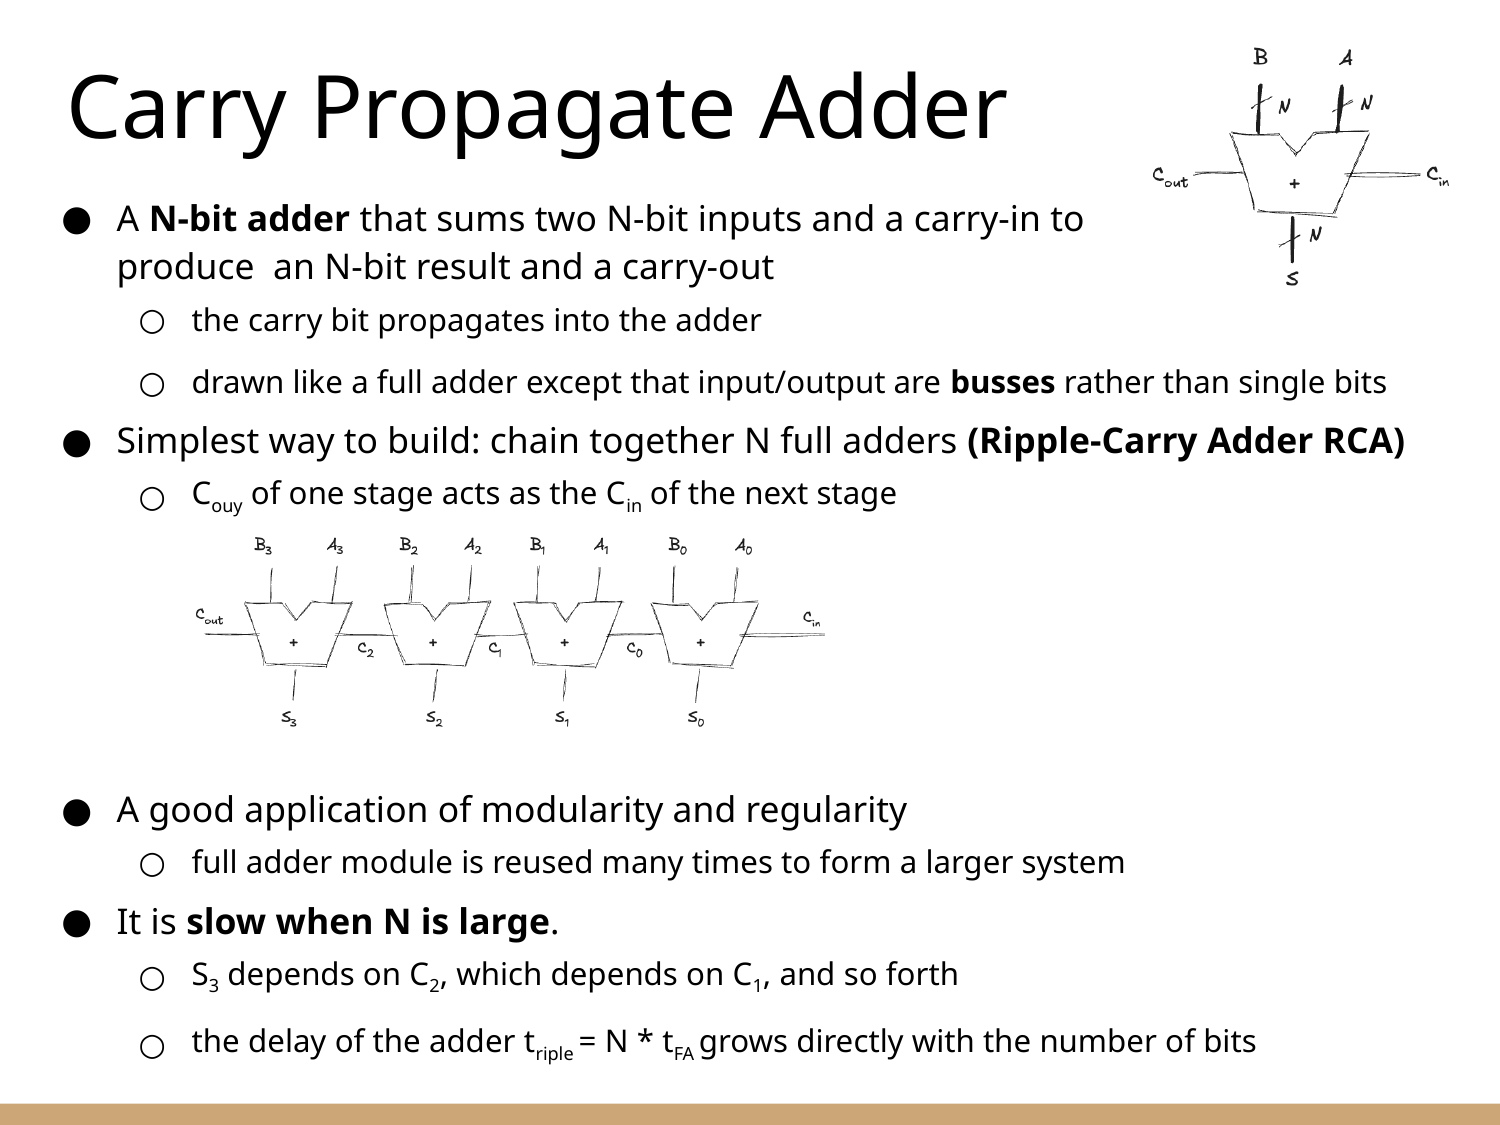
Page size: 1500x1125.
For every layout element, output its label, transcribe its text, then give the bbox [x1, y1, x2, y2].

picture [182, 530, 829, 738]
title Carry Propagate Adder [51, 69, 1113, 172]
list A N-bit adder that sums two N-bit inputs and a carry-in to produce an N-bit result and a carry-out the carry bit propagates into the adder drawn like a full adder except that input/output are busses rather than single bits Simplest way to build: chain together N full adders (Ripple-Carry Adder RCA) Couy of one stage acts as the Cin of the next stage A good application of modularity and regularity full adder module is reused many times to form a larger system It is slow when N is large. S3 depends on C2, which depends on C1, and so forth the delay of the adder triple = N * tFA grows directly with the number of bits [26, 174, 1474, 1053]
picture [1118, 31, 1474, 317]
